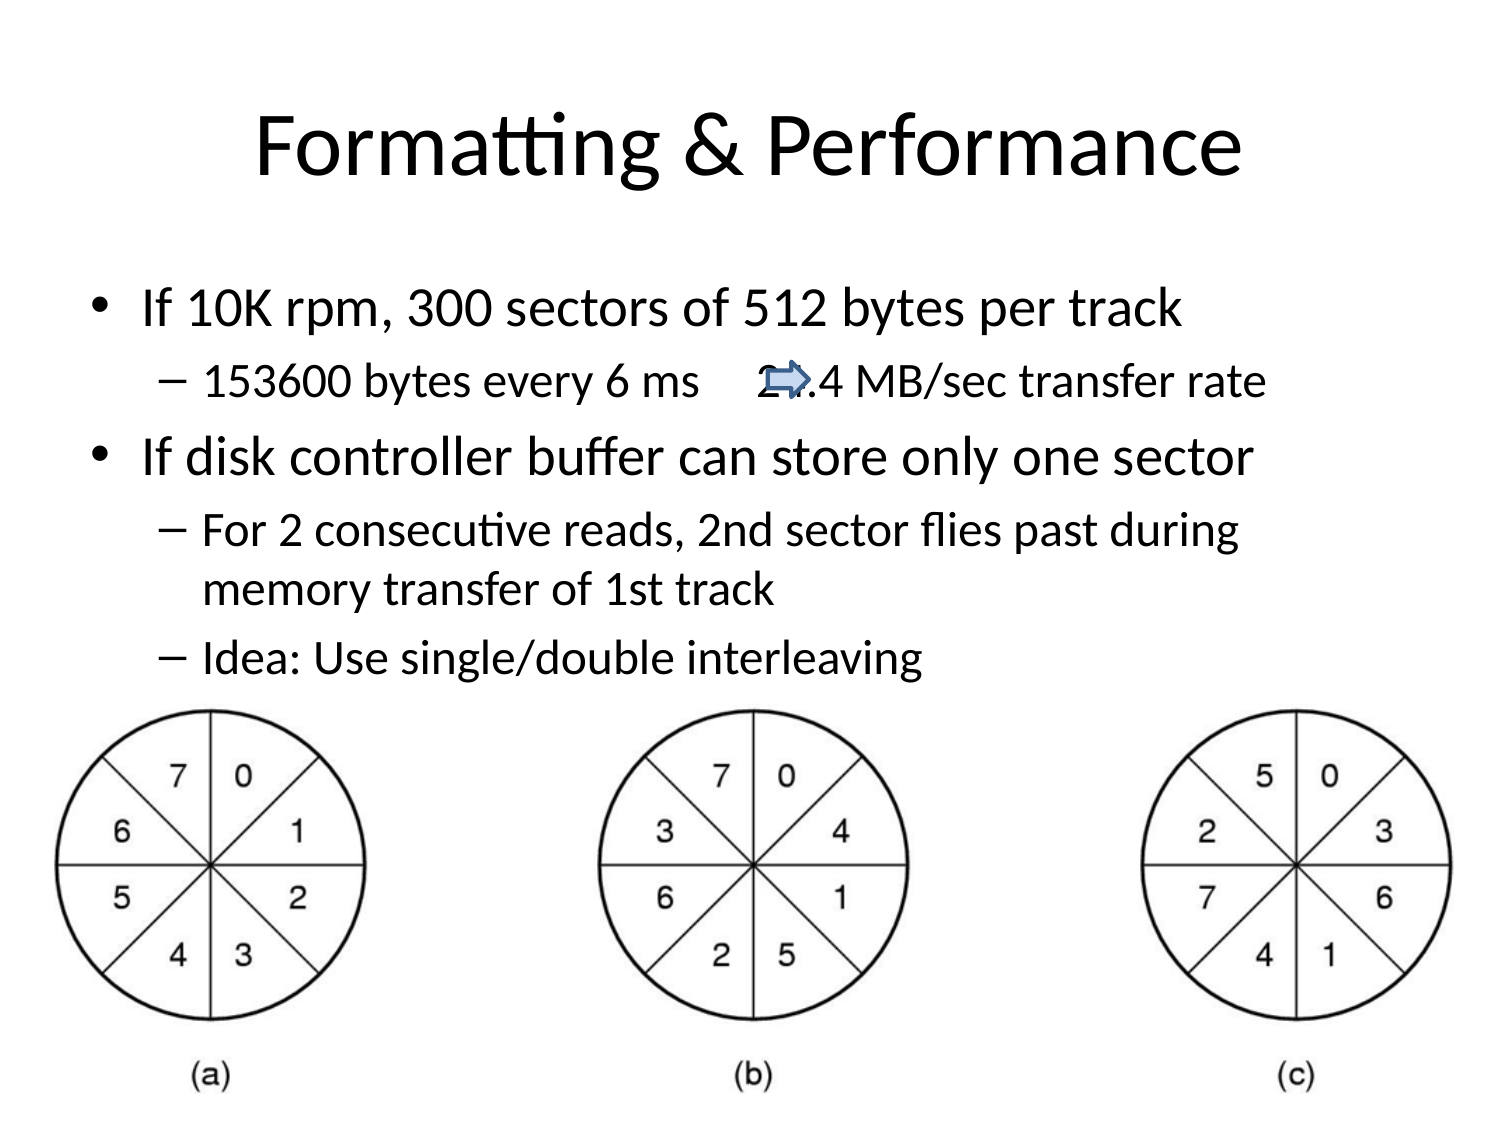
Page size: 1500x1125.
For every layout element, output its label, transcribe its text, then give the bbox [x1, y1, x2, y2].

text_box [765, 359, 812, 400]
list If 10K rpm, 300 sectors of 512 bytes per track 153600 bytes every 6 ms 24.4 MB/sec transfer rate If disk controller buffer can store only one sector For 2 consecutive reads, 2nd sector flies past during memory transfer of 1st track Idea: Use single/double interleaving [75, 262, 1425, 699]
title Formatting & Performance [75, 45, 1425, 233]
picture [52, 700, 1459, 1095]
